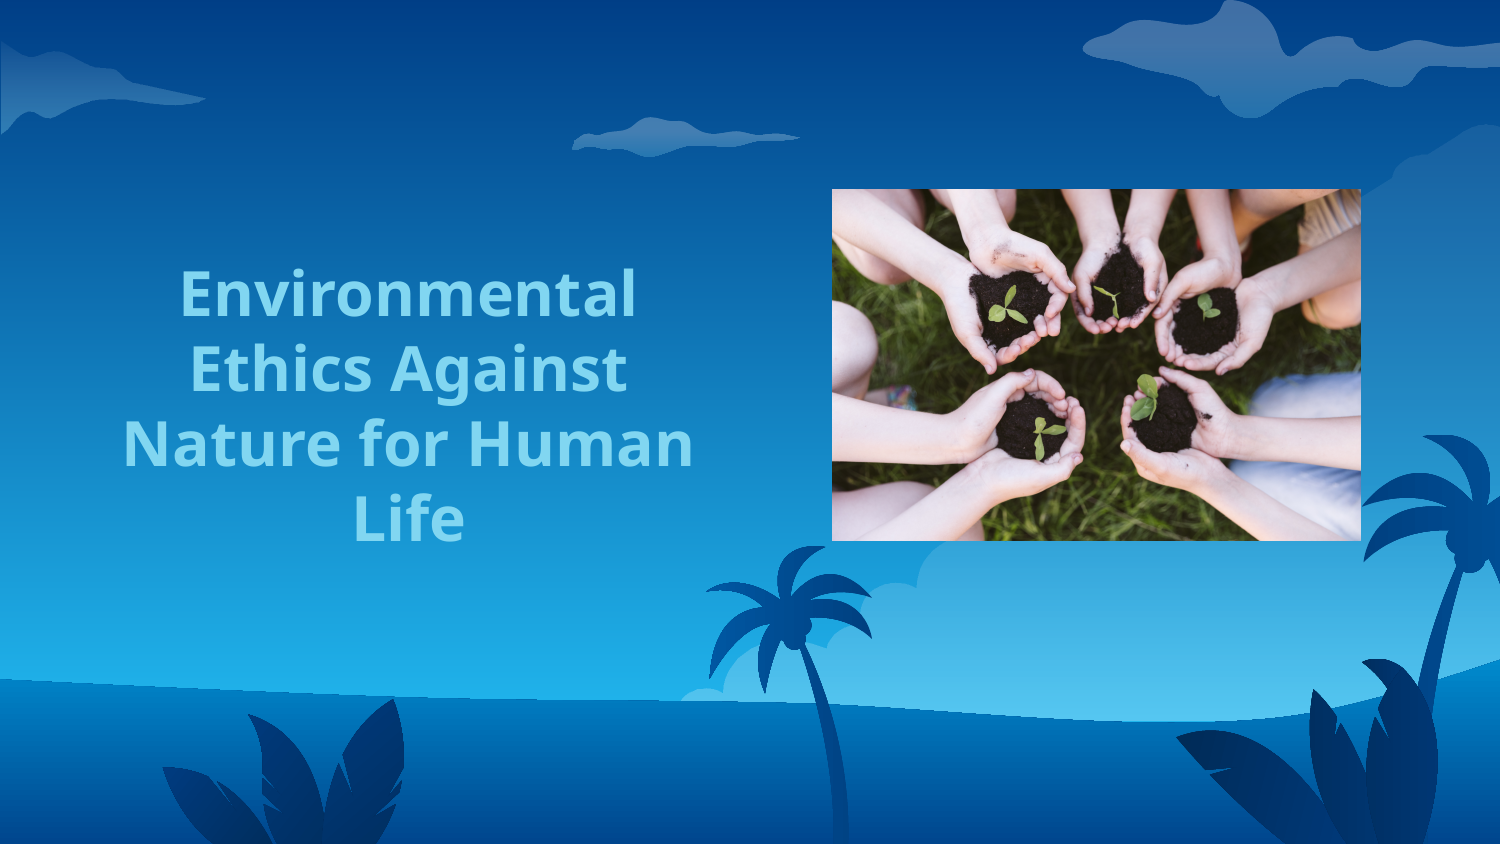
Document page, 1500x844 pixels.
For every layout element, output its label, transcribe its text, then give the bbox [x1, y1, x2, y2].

title Environmental Ethics Against Nature for Human Life [67, 239, 750, 570]
picture [832, 189, 1361, 542]
text_box [572, 117, 800, 157]
